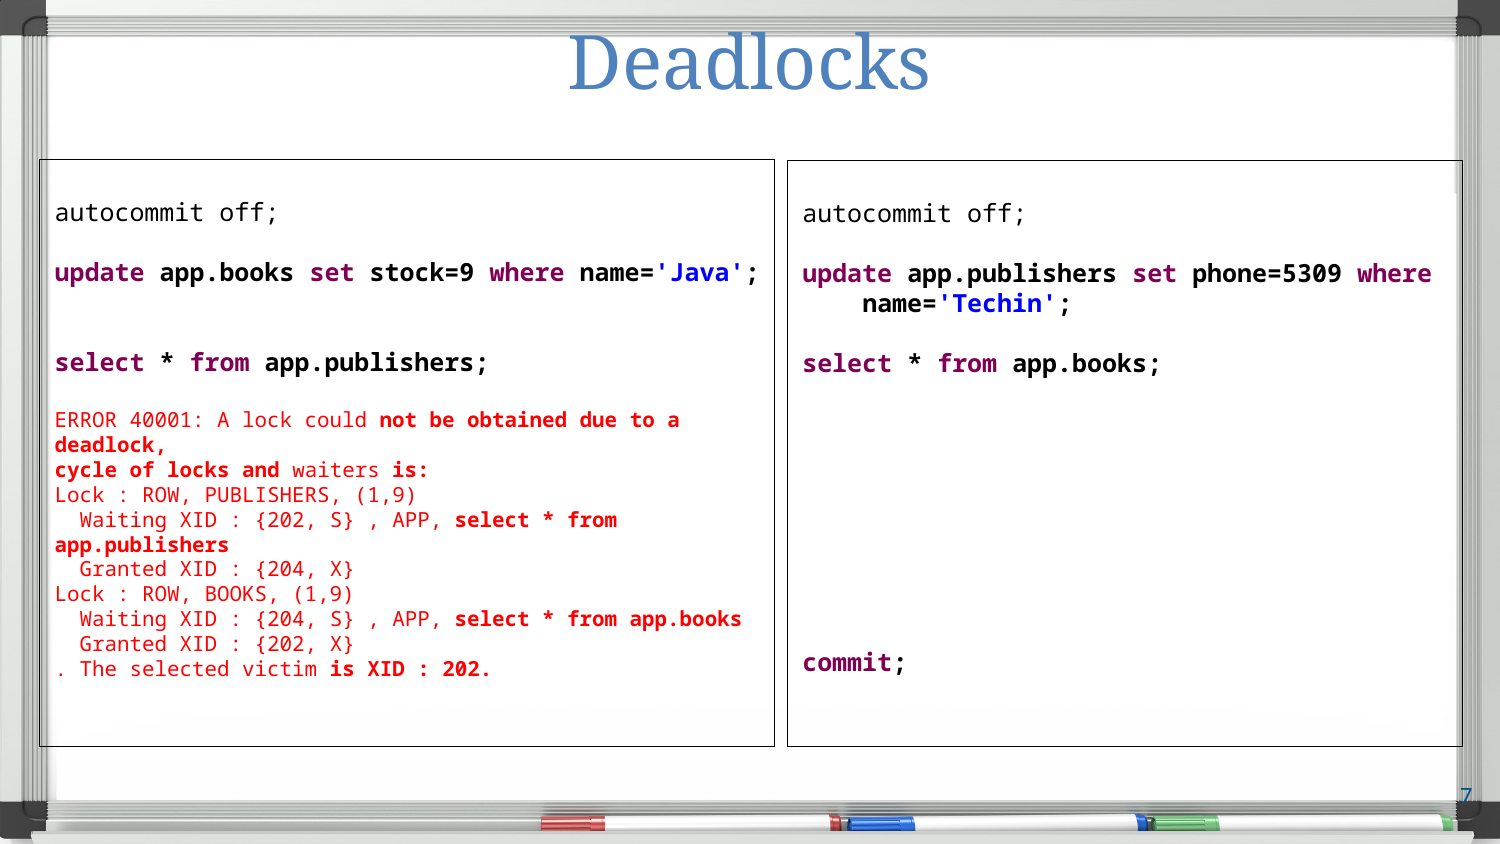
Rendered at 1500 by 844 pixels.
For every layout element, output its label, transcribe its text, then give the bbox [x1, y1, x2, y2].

picture [0, 0, 1500, 844]
title Deadlocks [12, 9, 1488, 110]
slide_number 7 [1387, 771, 1488, 817]
text_box autocommit off; update app.publishers set phone=5309 where name='Techin'; select * from app.books; commit; [787, 160, 1463, 747]
text_box autocommit off; update app.books set stock=9 where name='Java'; select * from app.publishers; ERROR 40001: A lock could not be obtained due to a deadlock, cycle of locks and waiters is: Lock : ROW, PUBLISHERS, (1,9) Waiting XID : {202, S} , APP, select * from app.publishers Granted XID : {204, X} Lock : ROW, BOOKS, (1,9) Waiting XID : {204, S} , APP, select * from app.books Granted XID : {202, X} . The selected victim is XID : 202. [39, 159, 775, 747]
